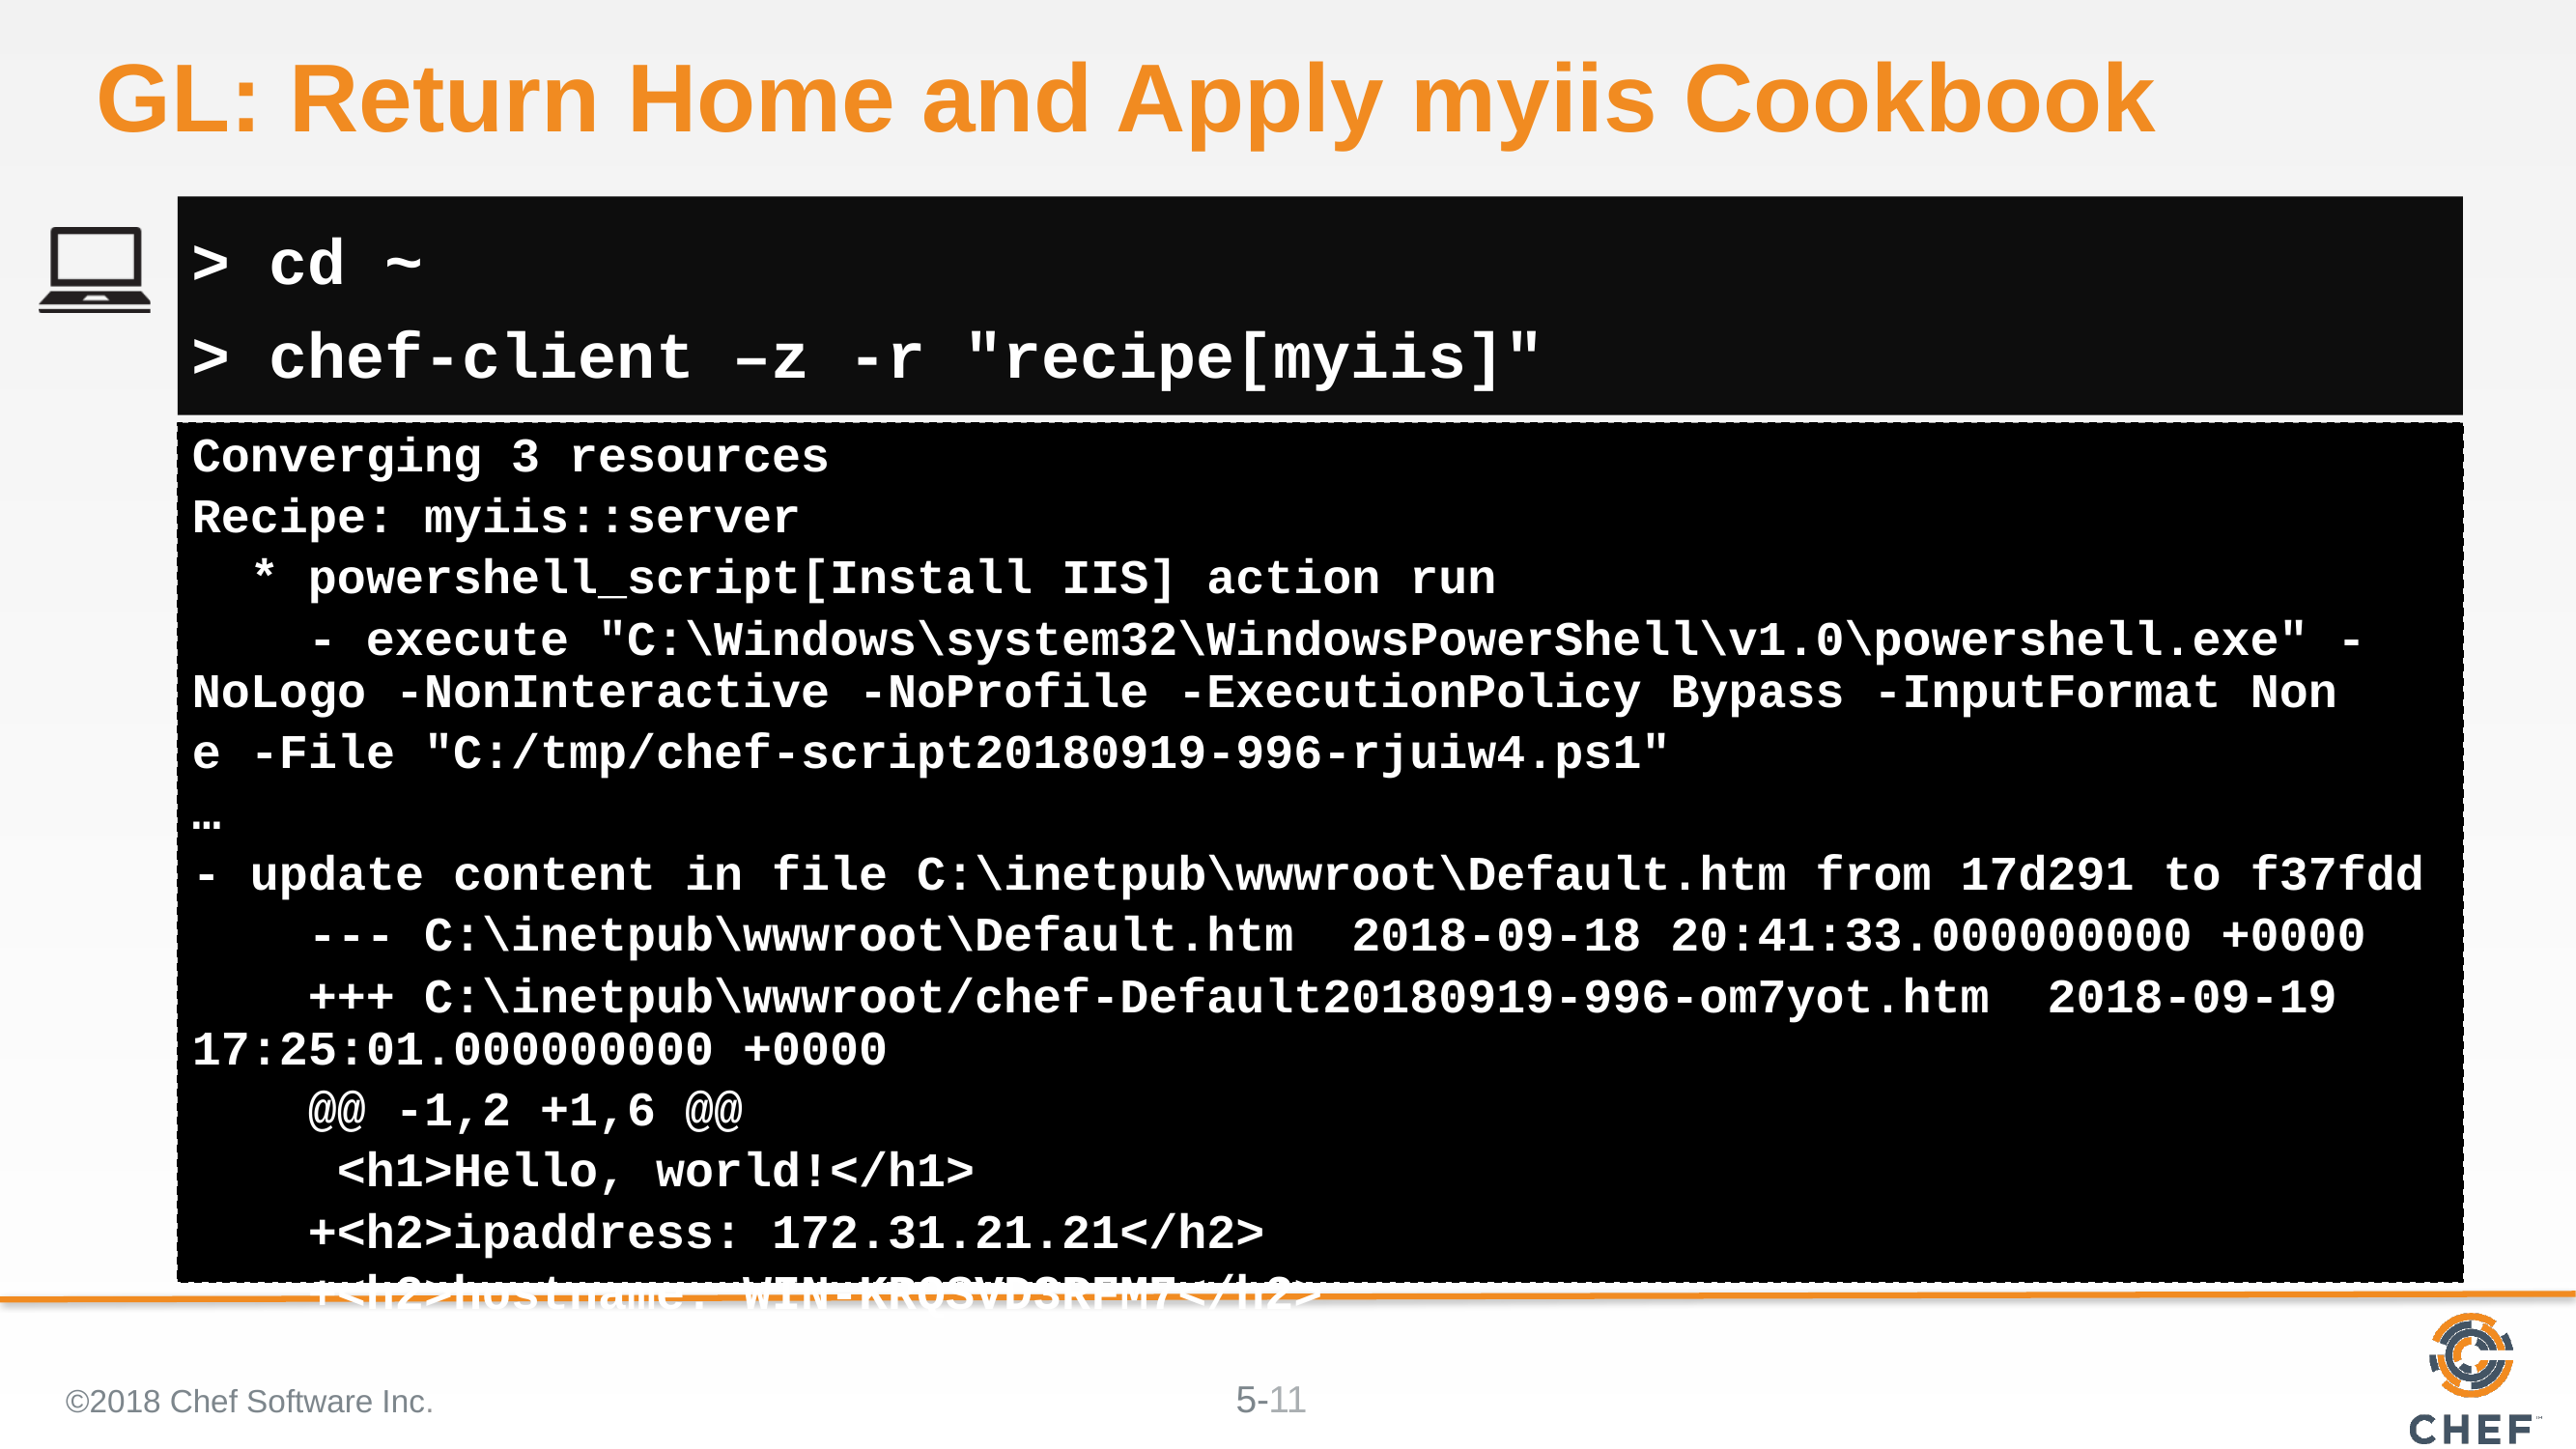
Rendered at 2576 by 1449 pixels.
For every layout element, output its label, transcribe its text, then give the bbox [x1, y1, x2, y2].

title GL: Return Home and Apply myiis Cookbook [96, 48, 2519, 175]
slide_number 11 [998, 1359, 1578, 1437]
list Converging 3 resources Recipe: myiis::server * powershell_script[Install IIS] action run - execute "C:\Windows\system32\WindowsPowerShell\v1.0\powershell.exe" -NoLogo -NonInteractive -NoProfile -ExecutionPolicy Bypass -InputFormat Non e -File "C:/tmp/chef-script20180919-996-rjuiw4.ps1" … - update content in file C:\inetpub\wwwroot\Default.htm from 17d291 to f37fdd --- C:\inetpub\wwwroot\Default.htm 2018-09-18 20:41:33.000000000 +0000 +++ C:\inetpub\wwwroot/chef-Default20180919-996-om7yot.htm 2018-09-19 17:25:01.000000000 +0000 @@ -1,2 +1,6 @@ <h1>Hello, world!</h1> +<h2>ipaddress: 172.31.21.21</h2> +<h2>hostname: WIN-KRQSVD3RFM7</h2> [177, 422, 2464, 1283]
list > cd ~ > chef-client –z -r "recipe[myiis]" [177, 196, 2463, 415]
footer ©2018 Chef Software Inc. [51, 1359, 952, 1440]
picture [2399, 1297, 2550, 1449]
